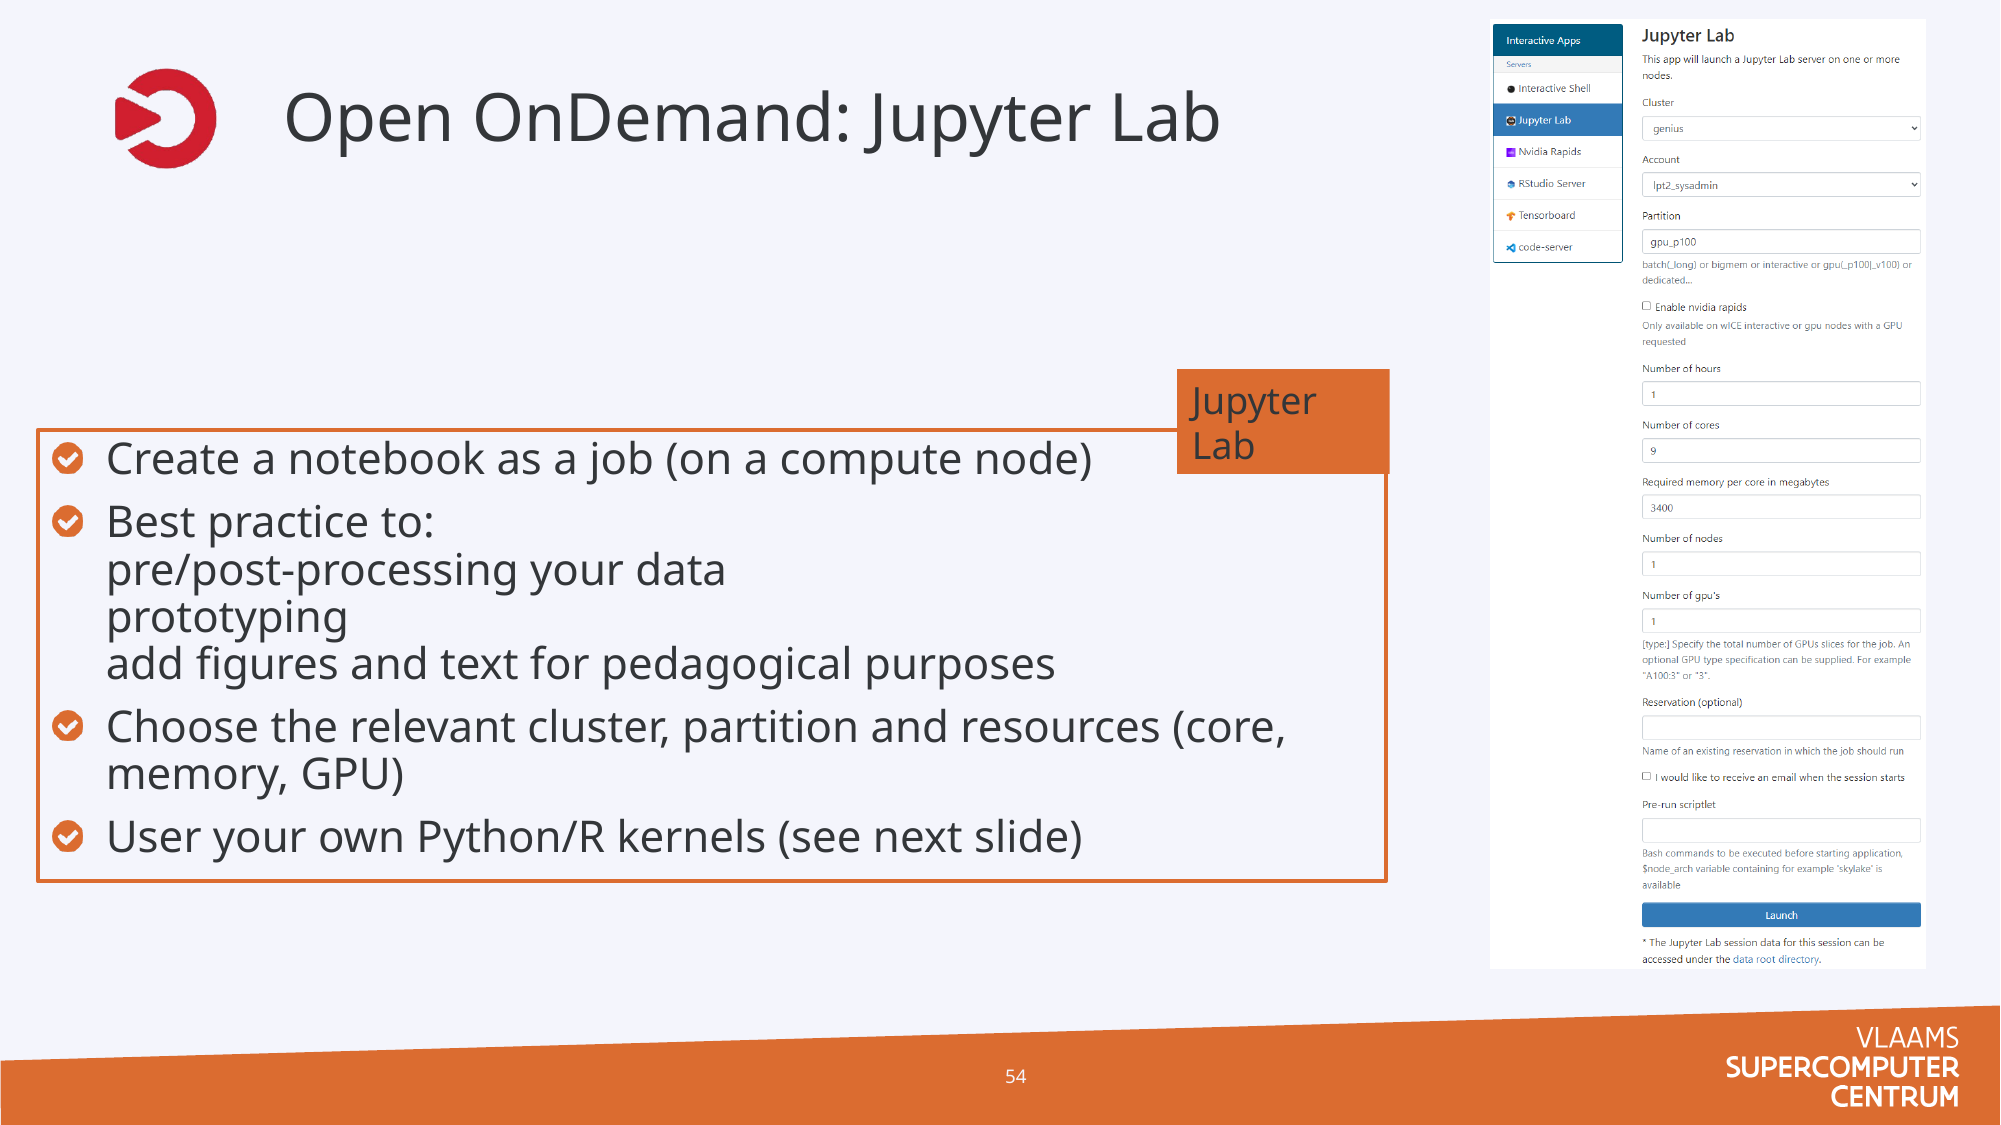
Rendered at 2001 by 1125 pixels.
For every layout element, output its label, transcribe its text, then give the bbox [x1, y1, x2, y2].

picture [102, 54, 230, 183]
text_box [37, 369, 1390, 882]
text_box 54 [958, 1047, 1042, 1108]
picture [1490, 19, 1926, 969]
picture [1725, 1021, 1960, 1117]
text_box Open OnDemand: Jupyter Lab [118, 54, 1390, 185]
